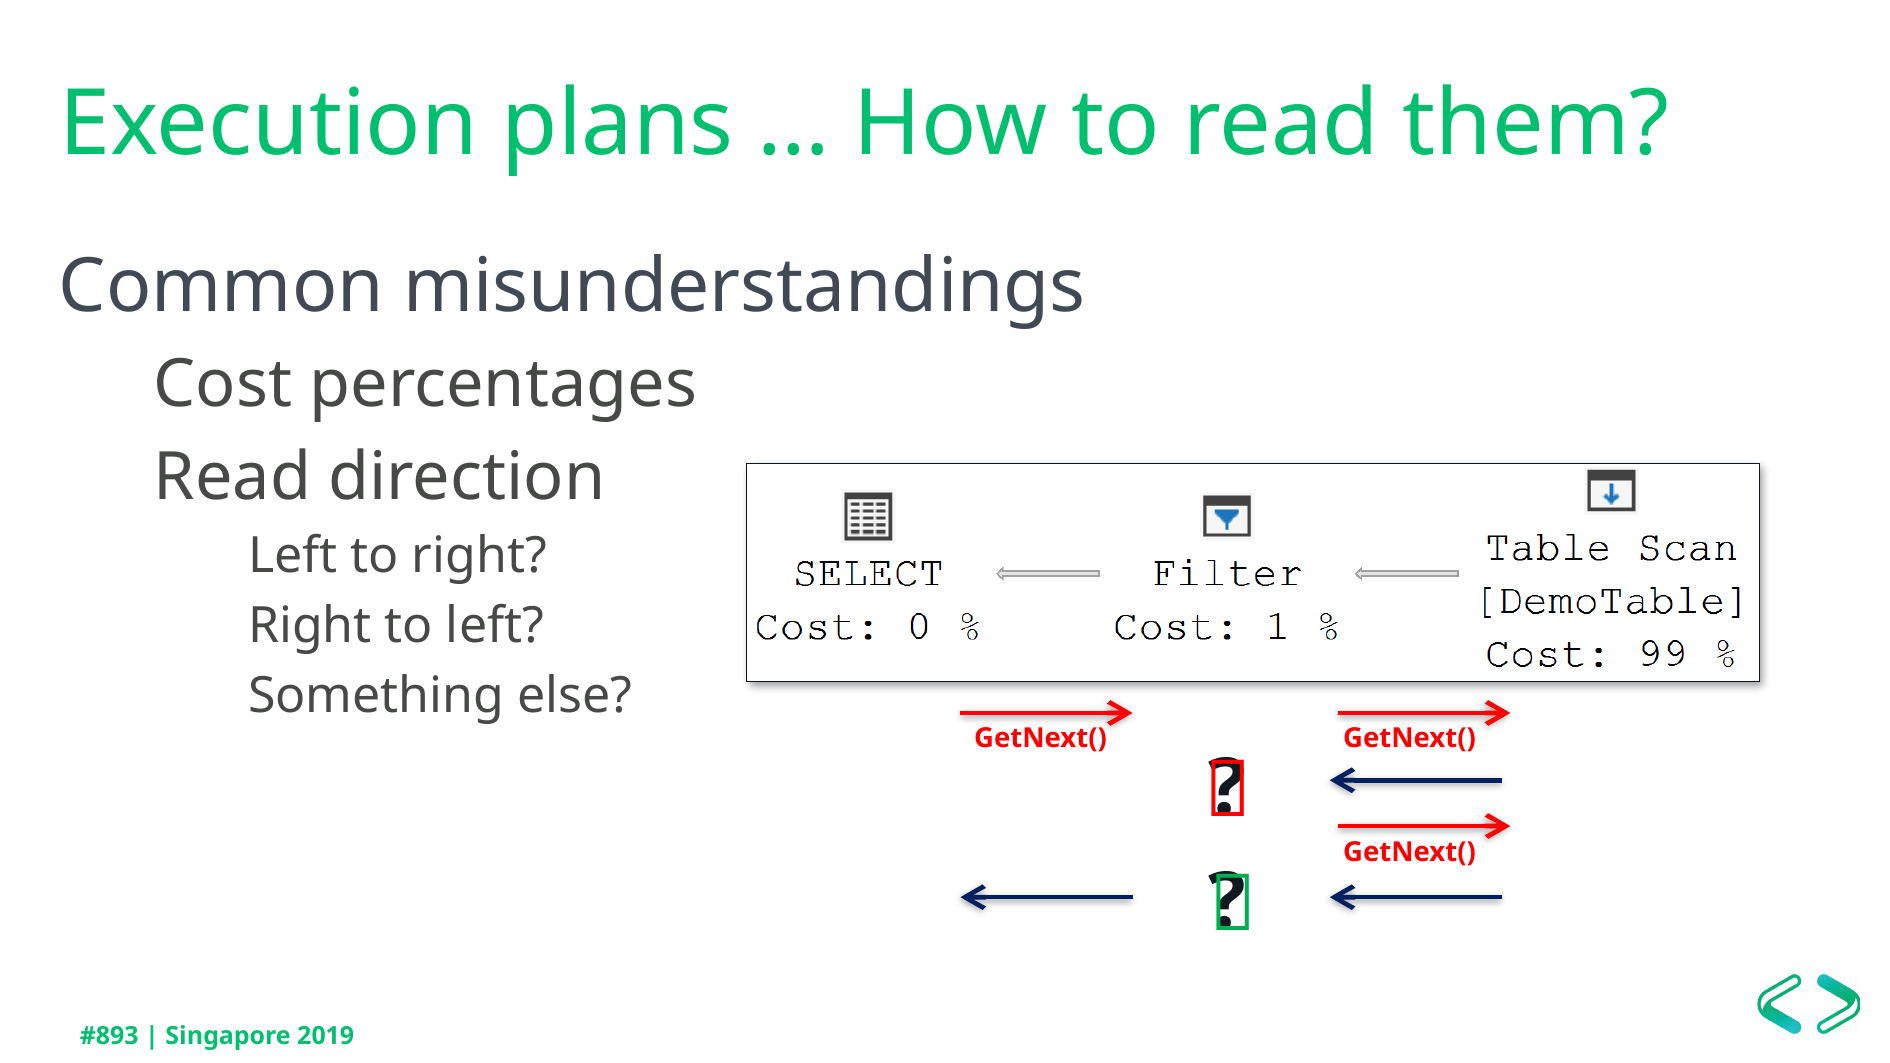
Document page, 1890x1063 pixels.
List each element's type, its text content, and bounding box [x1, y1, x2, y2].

text_box GetNext() [959, 718, 1122, 761]
text_box GetNext() [1328, 826, 1491, 874]
title Execution plans … How to read them? [59, 59, 1831, 178]
list Common misunderstandings Cost percentages Read direction Left to right? Right to left? Something else? [59, 236, 1831, 1004]
text_box  [1194, 844, 1272, 954]
text_box GetNext() [1328, 712, 1491, 761]
text_box  [1189, 730, 1267, 840]
picture [746, 463, 1761, 682]
